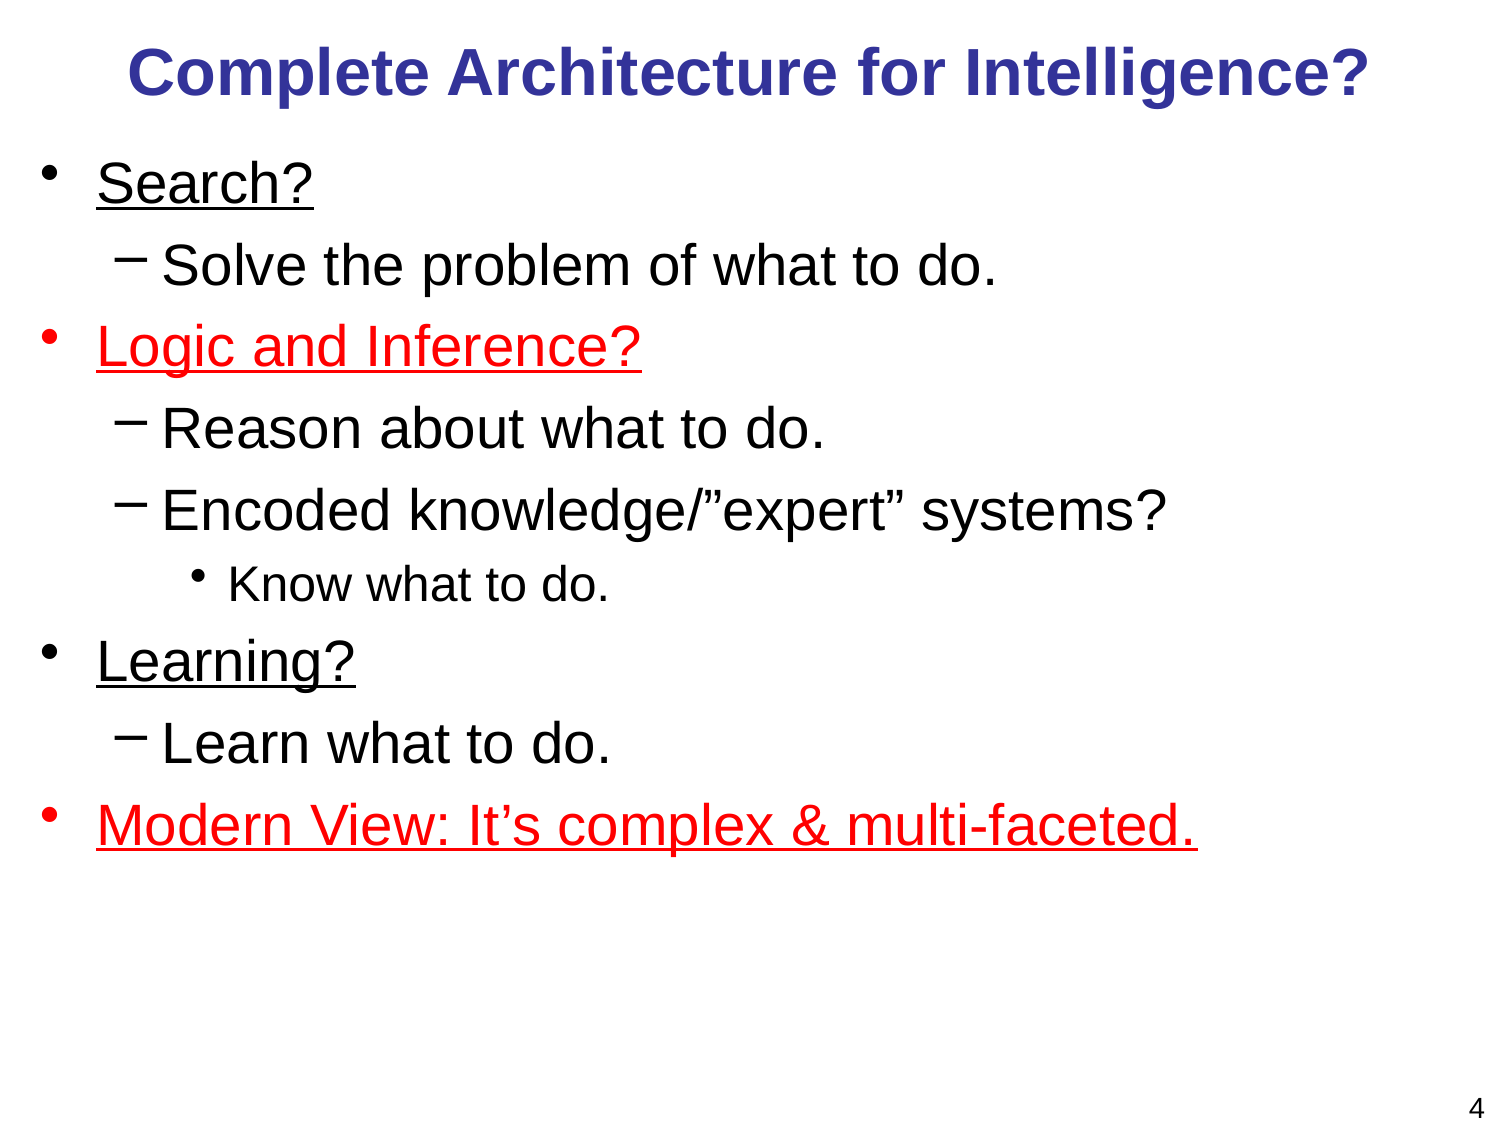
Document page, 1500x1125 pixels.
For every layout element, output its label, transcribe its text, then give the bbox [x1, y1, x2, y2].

slide_number 4 [1424, 1046, 1500, 1125]
title Complete Architecture for Intelligence? [24, 12, 1476, 126]
list Search? Solve the problem of what to do. Logic and Inference? Reason about what to do. Encoded knowledge/”expert” systems? Know what to do. Learning? Learn what to do. Modern View: It’s complex & multi-faceted. [24, 137, 1476, 1076]
